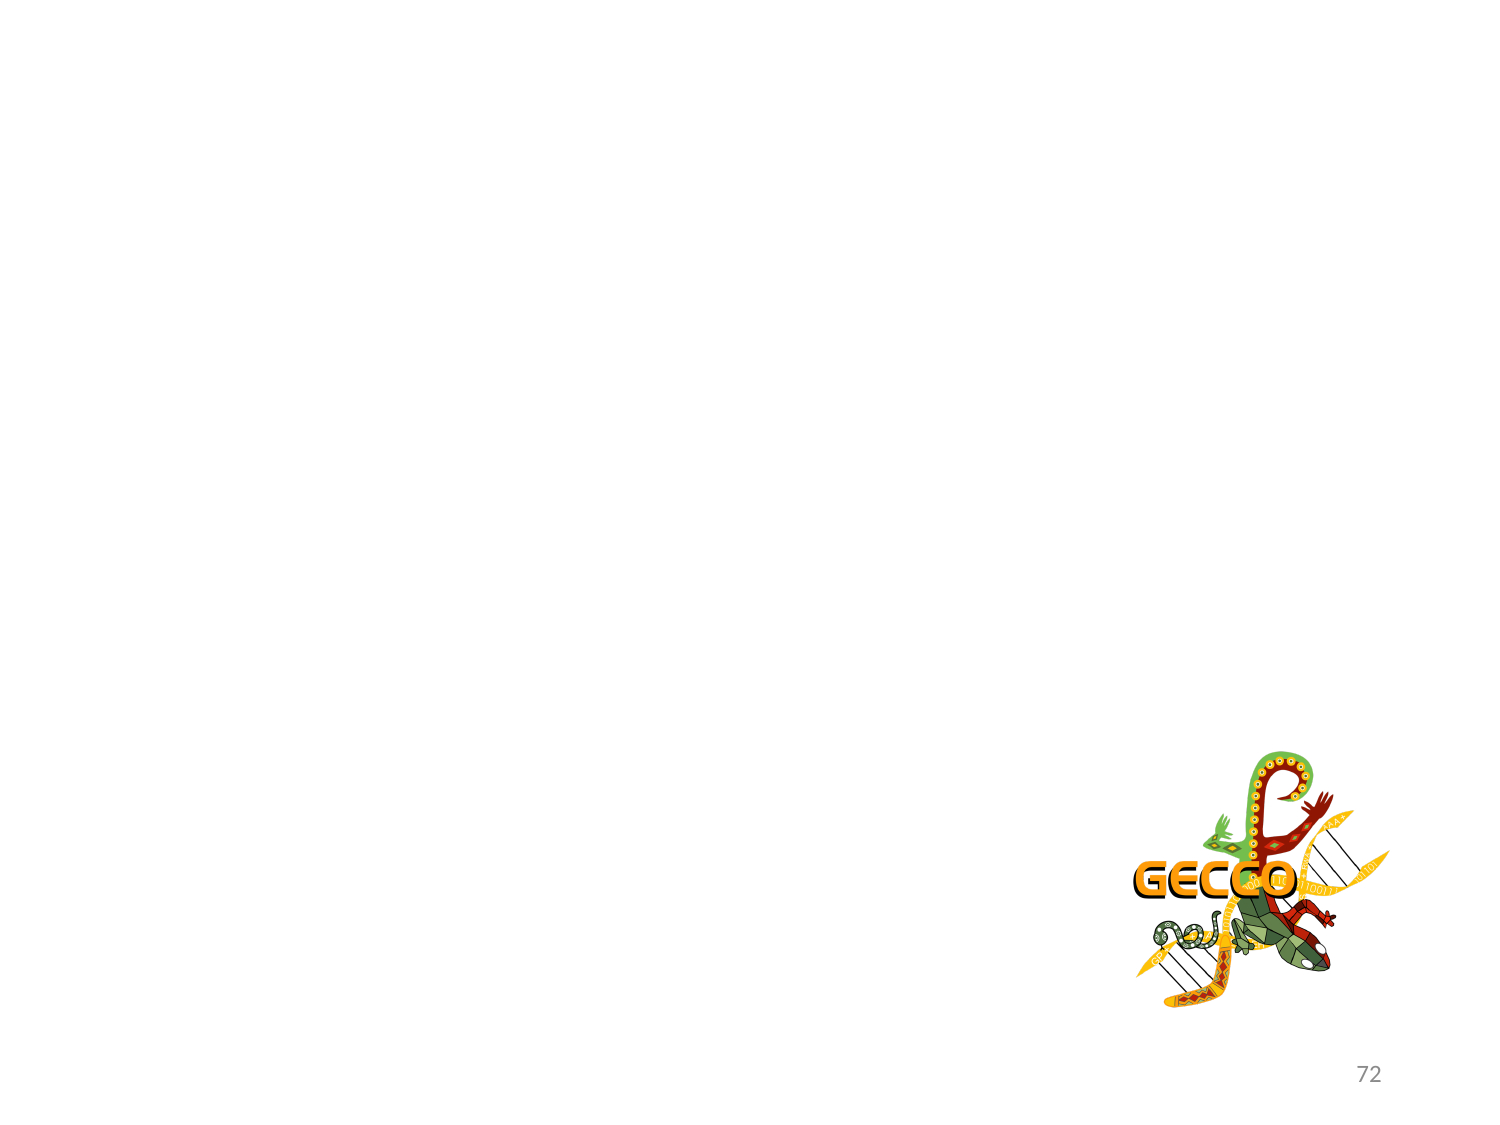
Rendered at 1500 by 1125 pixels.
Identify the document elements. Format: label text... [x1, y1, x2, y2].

picture [1126, 743, 1397, 1014]
slide_number 72 [1059, 1042, 1397, 1103]
